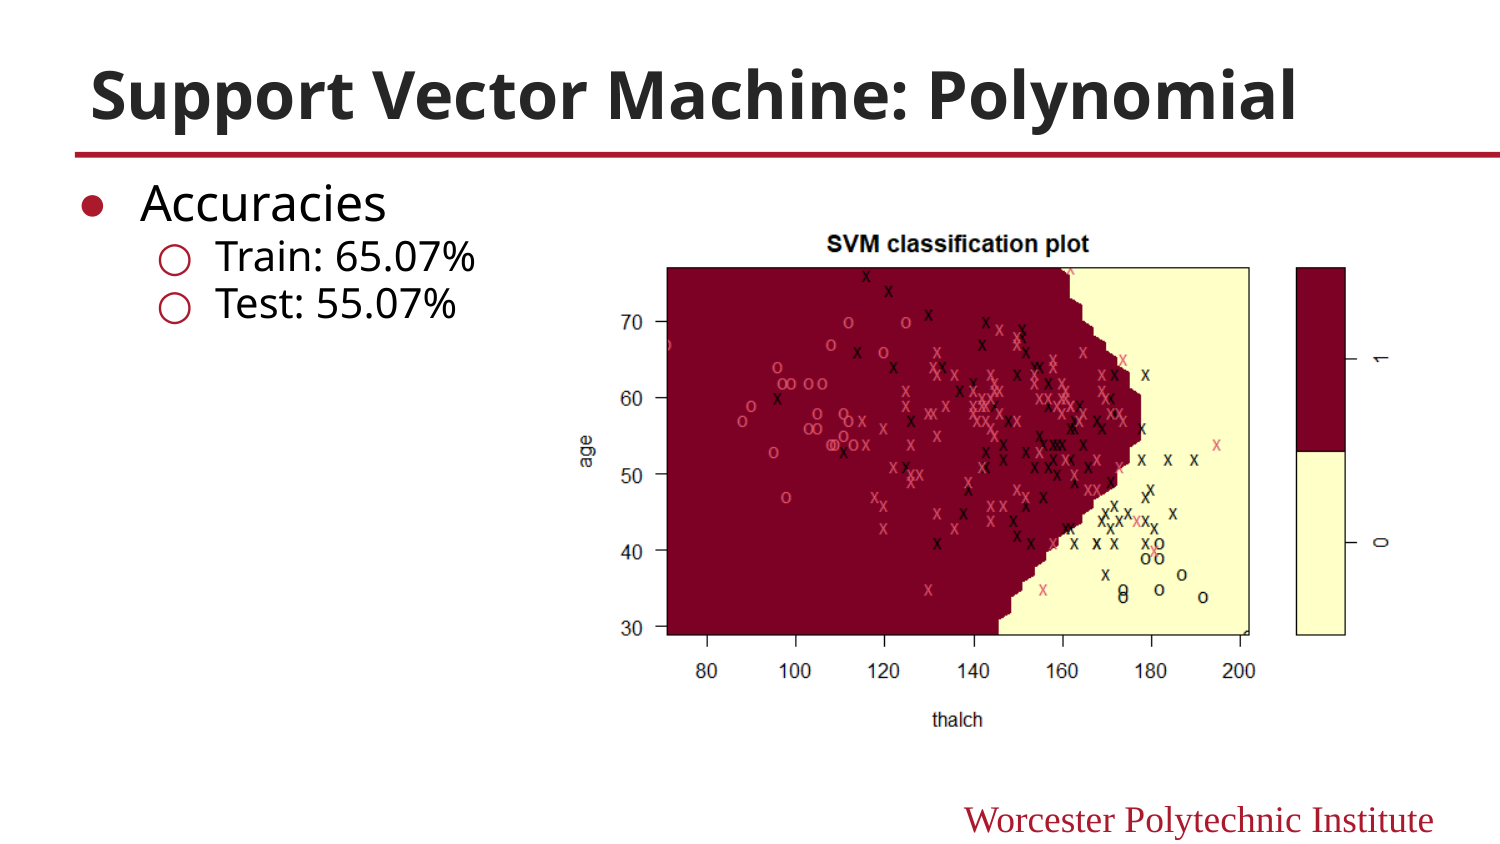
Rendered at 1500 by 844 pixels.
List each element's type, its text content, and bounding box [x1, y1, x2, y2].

title Support Vector Machine: Polynomial [75, 42, 1484, 141]
picture [570, 207, 1413, 765]
list Accuracies Train: 65.07% Test: 55.07% [50, 168, 679, 395]
